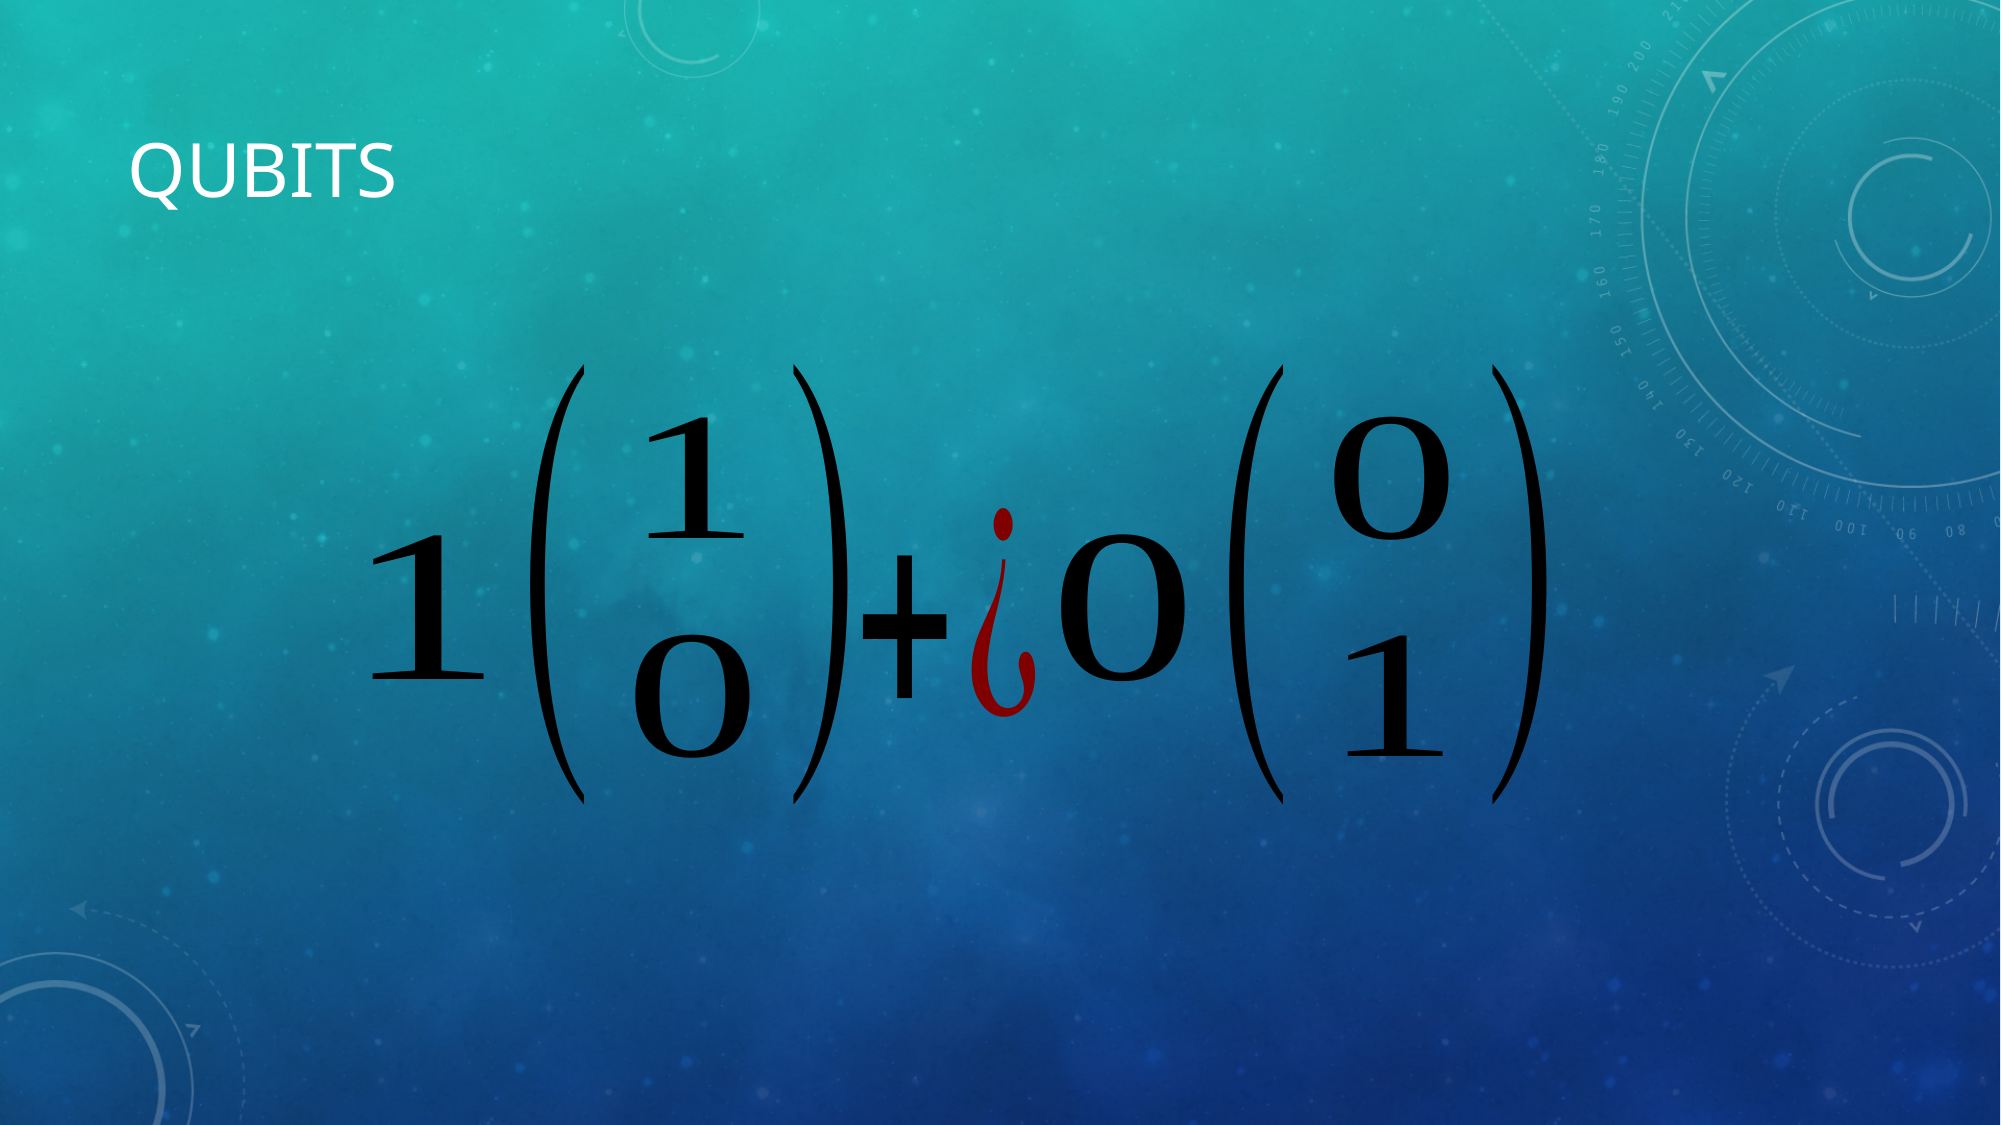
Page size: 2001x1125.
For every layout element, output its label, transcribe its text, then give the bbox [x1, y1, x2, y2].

picture [0, 0, 2001, 1125]
title Qubits [112, 47, 1775, 287]
